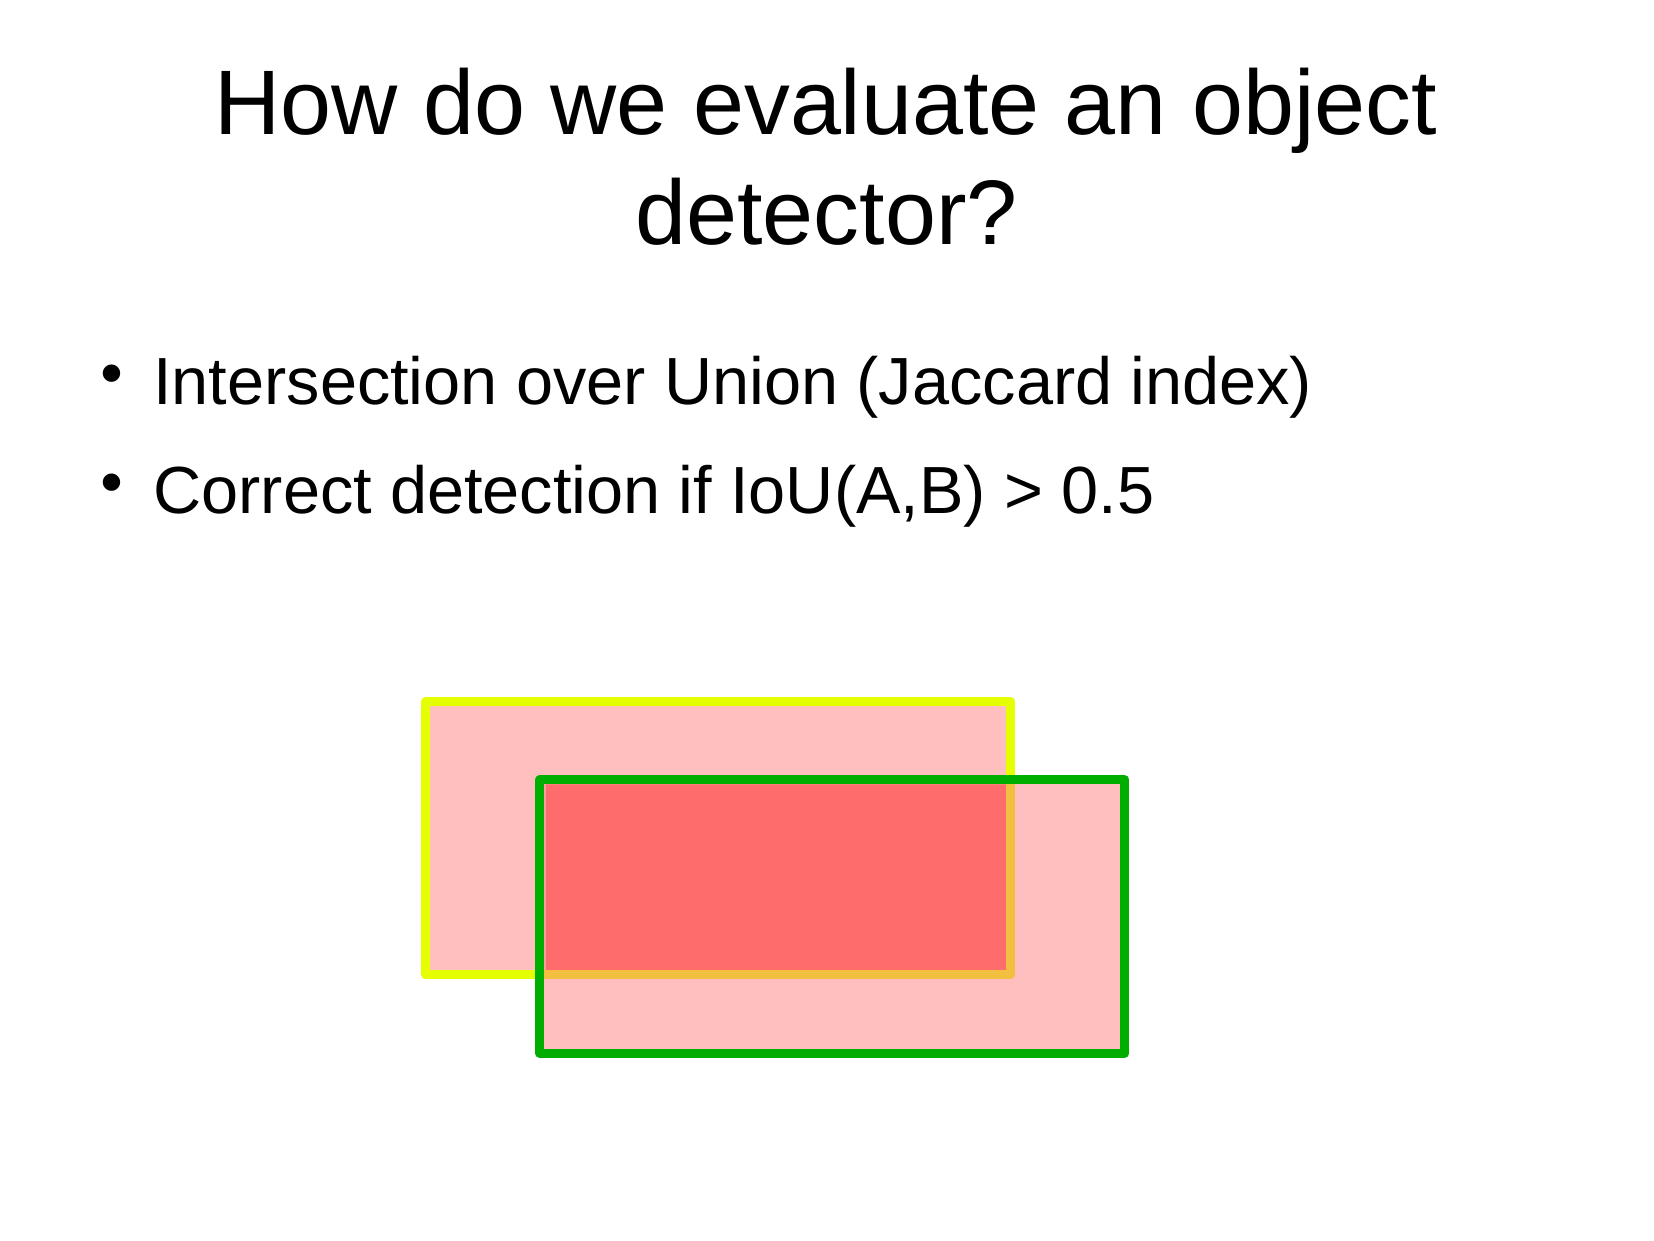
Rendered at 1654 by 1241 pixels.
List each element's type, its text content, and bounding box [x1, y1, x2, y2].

text_box How do we evaluate an object detector? [82, 49, 1571, 257]
text_box [539, 779, 1125, 1054]
text_box [425, 701, 1011, 975]
text_box Intersection over Union (Jaccard index) Correct detection if IoU(A,B) > 0.5 [82, 337, 1571, 1057]
